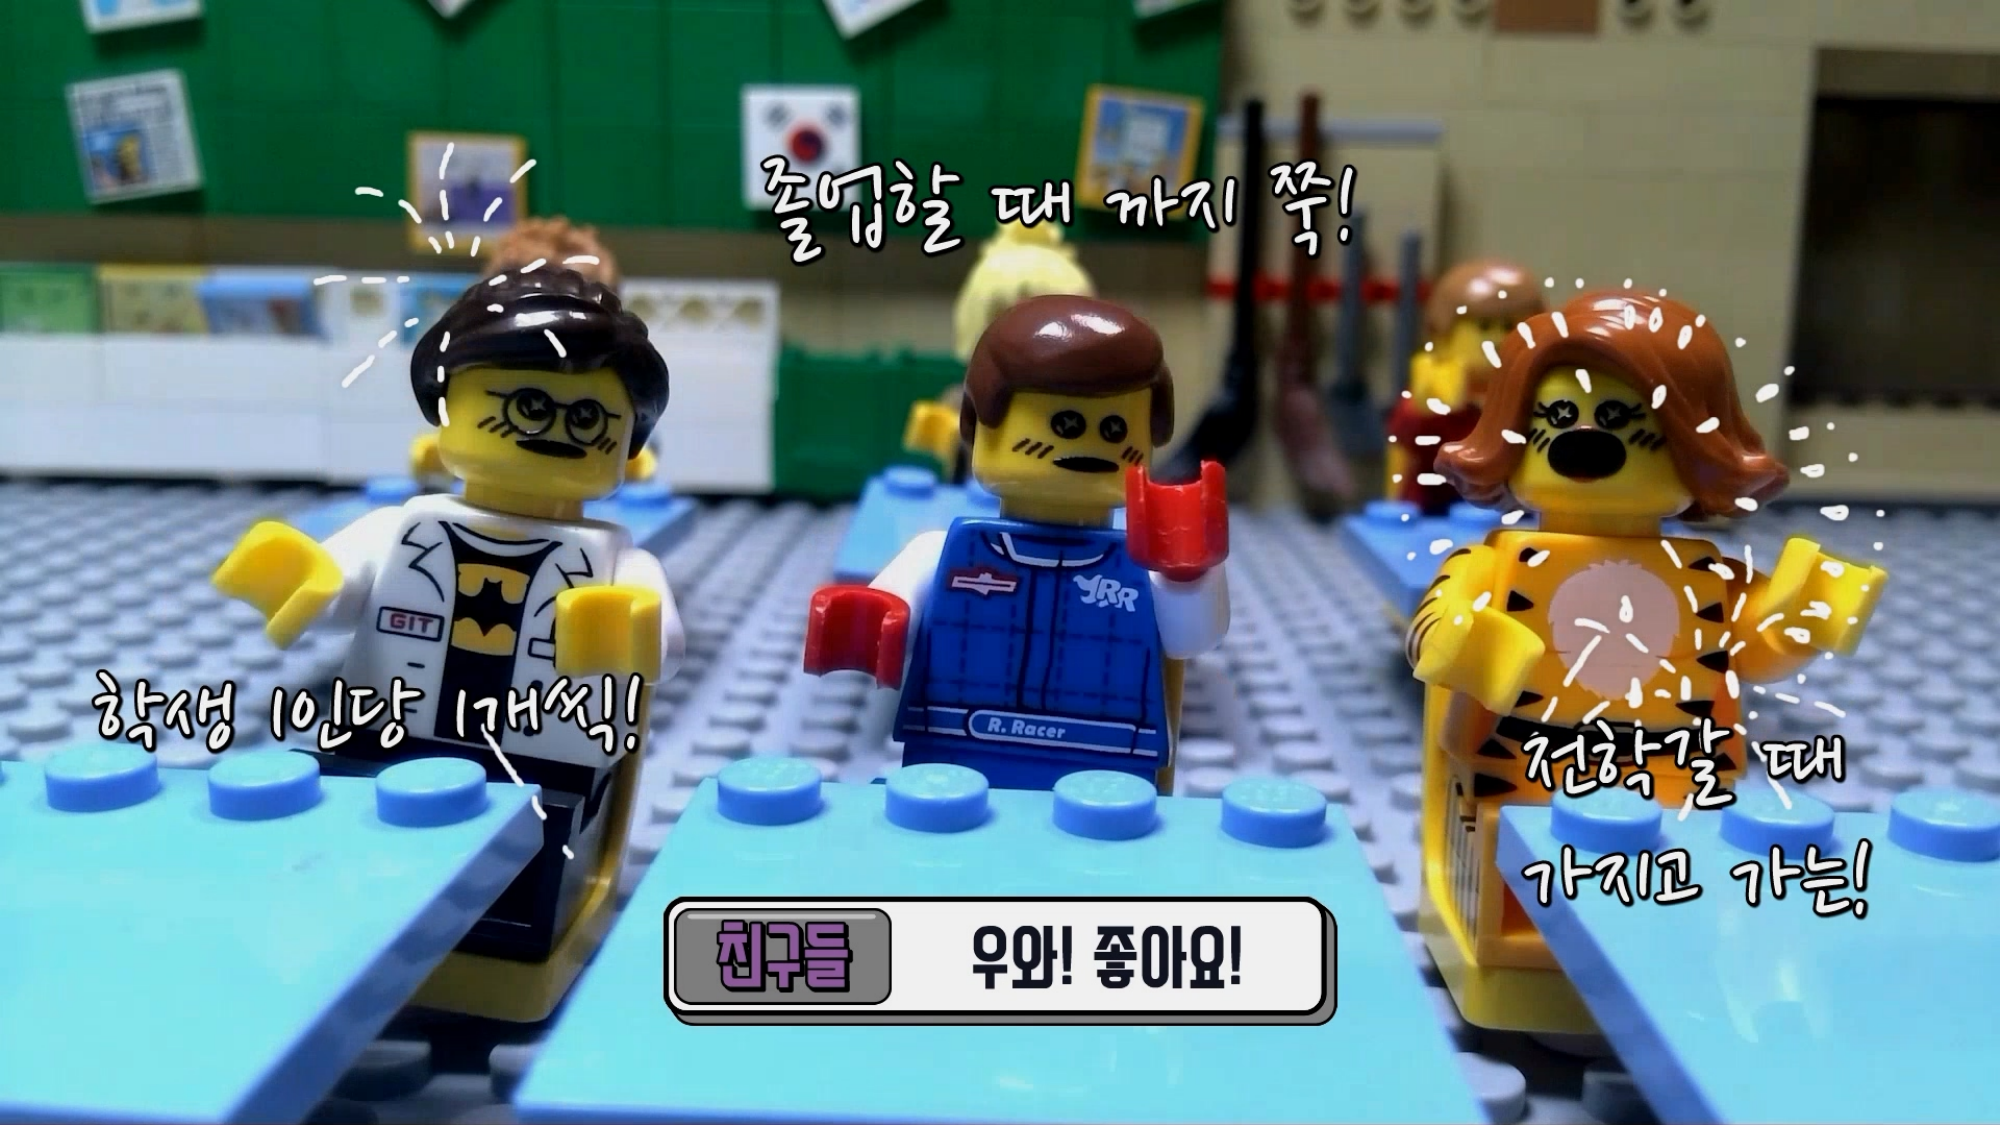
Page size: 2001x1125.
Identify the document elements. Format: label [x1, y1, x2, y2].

list [0, 0, 2000, 1125]
